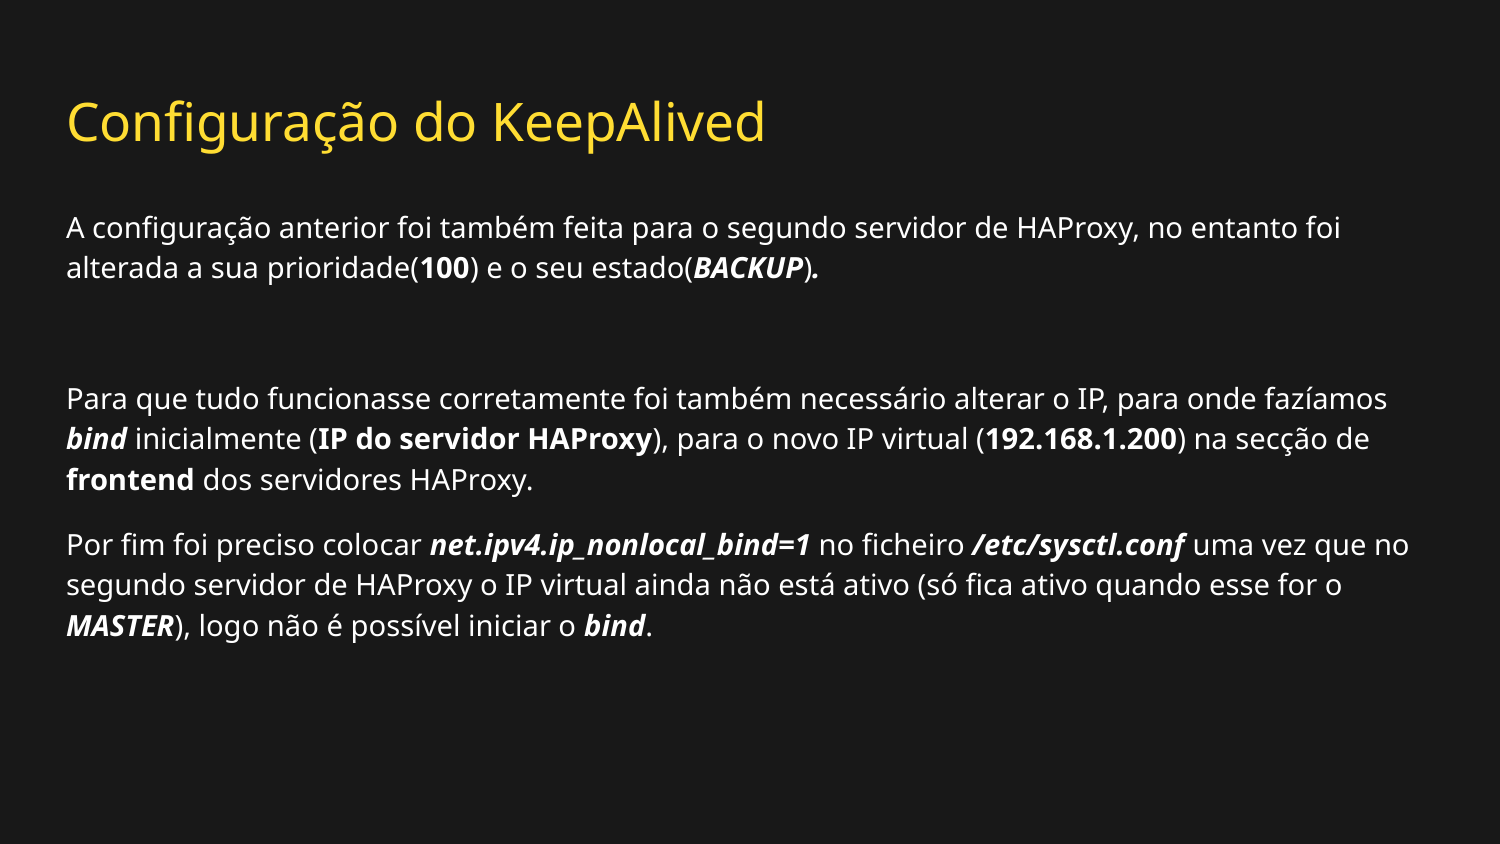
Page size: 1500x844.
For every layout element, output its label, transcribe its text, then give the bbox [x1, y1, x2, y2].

title Configuração do KeepAlived [51, 72, 1449, 167]
list A configuração anterior foi também feita para o segundo servidor de HAProxy, no entanto foi alterada a sua prioridade(100) e o seu estado(BACKUP). Para que tudo funcionasse corretamente foi também necessário alterar o IP, para onde fazíamos bind inicialmente (IP do servidor HAProxy), para o novo IP virtual (192.168.1.200) na secção de frontend dos servidores HAProxy. Por fim foi preciso colocar net.ipv4.ip_nonlocal_bind=1 no ficheiro /etc/sysctl.conf uma vez que no segundo servidor de HAProxy o IP virtual ainda não está ativo (só fica ativo quando esse for o MASTER), logo não é possível iniciar o bind. [51, 189, 1449, 750]
